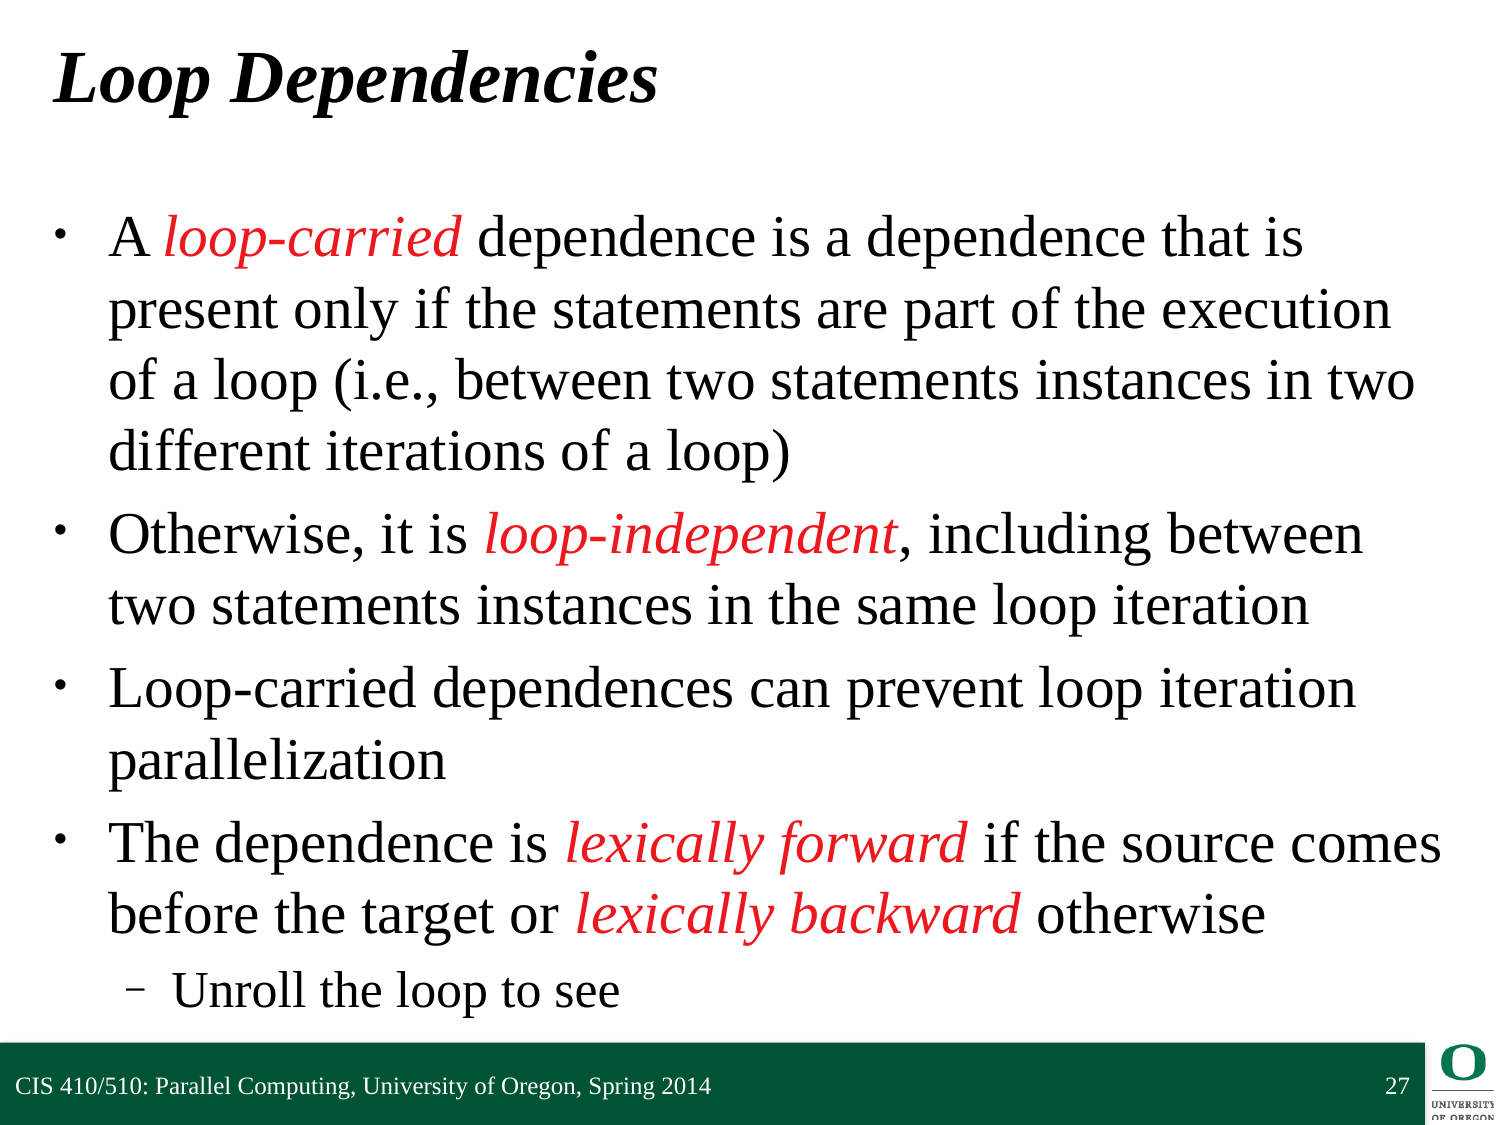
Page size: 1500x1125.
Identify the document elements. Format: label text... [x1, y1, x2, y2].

slide_number 27 [1074, 1044, 1425, 1125]
title Loop Dependencies [39, 0, 1500, 145]
footer CIS 410/510: Parallel Computing, University of Oregon, Spring 2014 [0, 1044, 988, 1125]
list A loop-carried dependence is a dependence that is present only if the statements are part of the execution of a loop (i.e., between two statements instances in two different iterations of a loop) Otherwise, it is loop-independent, including between two statements instances in the same loop iteration Loop-carried dependences can prevent loop iteration parallelization The dependence is lexically forward if the source comes before the target or lexically backward otherwise Unroll the loop to see [39, 189, 1459, 1054]
